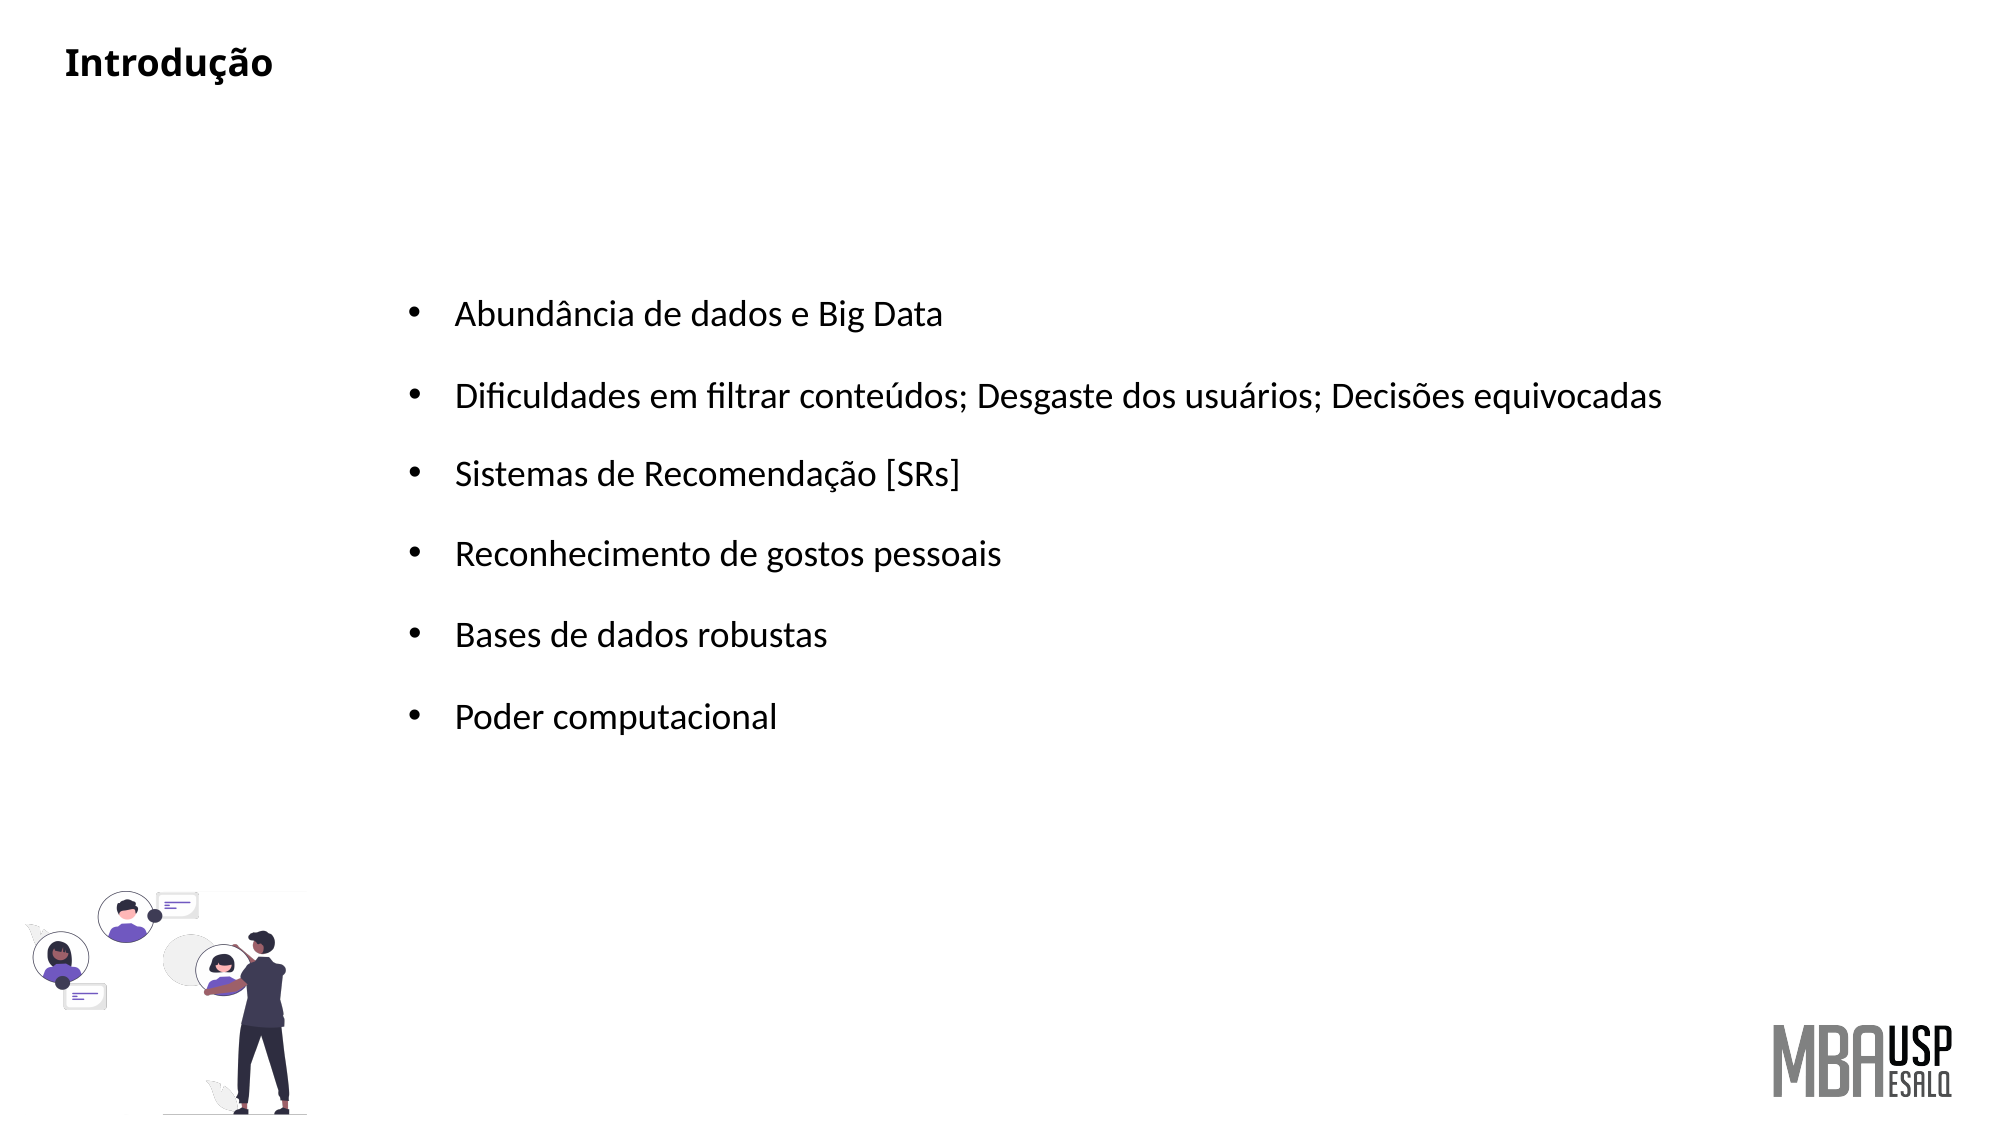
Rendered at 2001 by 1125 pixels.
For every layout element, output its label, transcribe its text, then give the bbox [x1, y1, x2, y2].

text_box Abundância de dados e Big Data [393, 281, 1059, 342]
picture [24, 890, 308, 1115]
text_box Dificuldades em filtrar conteúdos; Desgaste dos usuários; Decisões equivocadas [393, 363, 1873, 424]
text_box Bases de dados robustas [393, 602, 1655, 662]
text_box Introdução [50, 31, 501, 92]
text_box Reconhecimento de gostos pessoais [393, 521, 1757, 581]
picture [1765, 1021, 1960, 1101]
text_box Sistemas de Recomendação [SRs] [393, 441, 1760, 502]
text_box Poder computacional [393, 684, 1488, 745]
